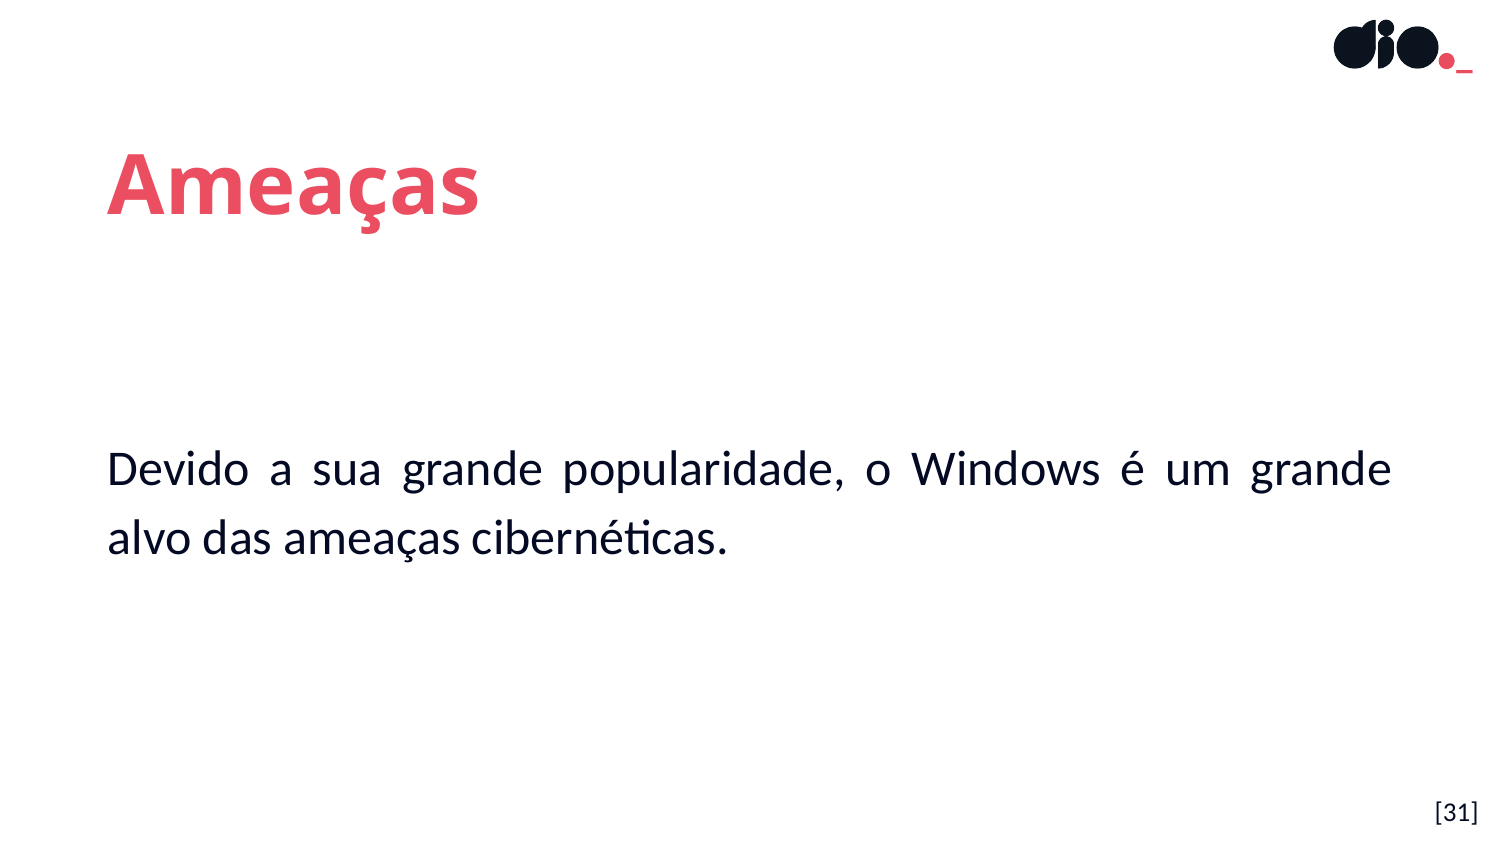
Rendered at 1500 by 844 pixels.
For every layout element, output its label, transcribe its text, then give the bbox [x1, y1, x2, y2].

slide_number [31] [1403, 779, 1494, 844]
text_box Devido a sua grande popularidade, o Windows é um grande alvo das ameaças cibernéticas. [92, 243, 1408, 749]
text_box Ameaças [92, 104, 1408, 243]
picture [1333, 19, 1473, 74]
